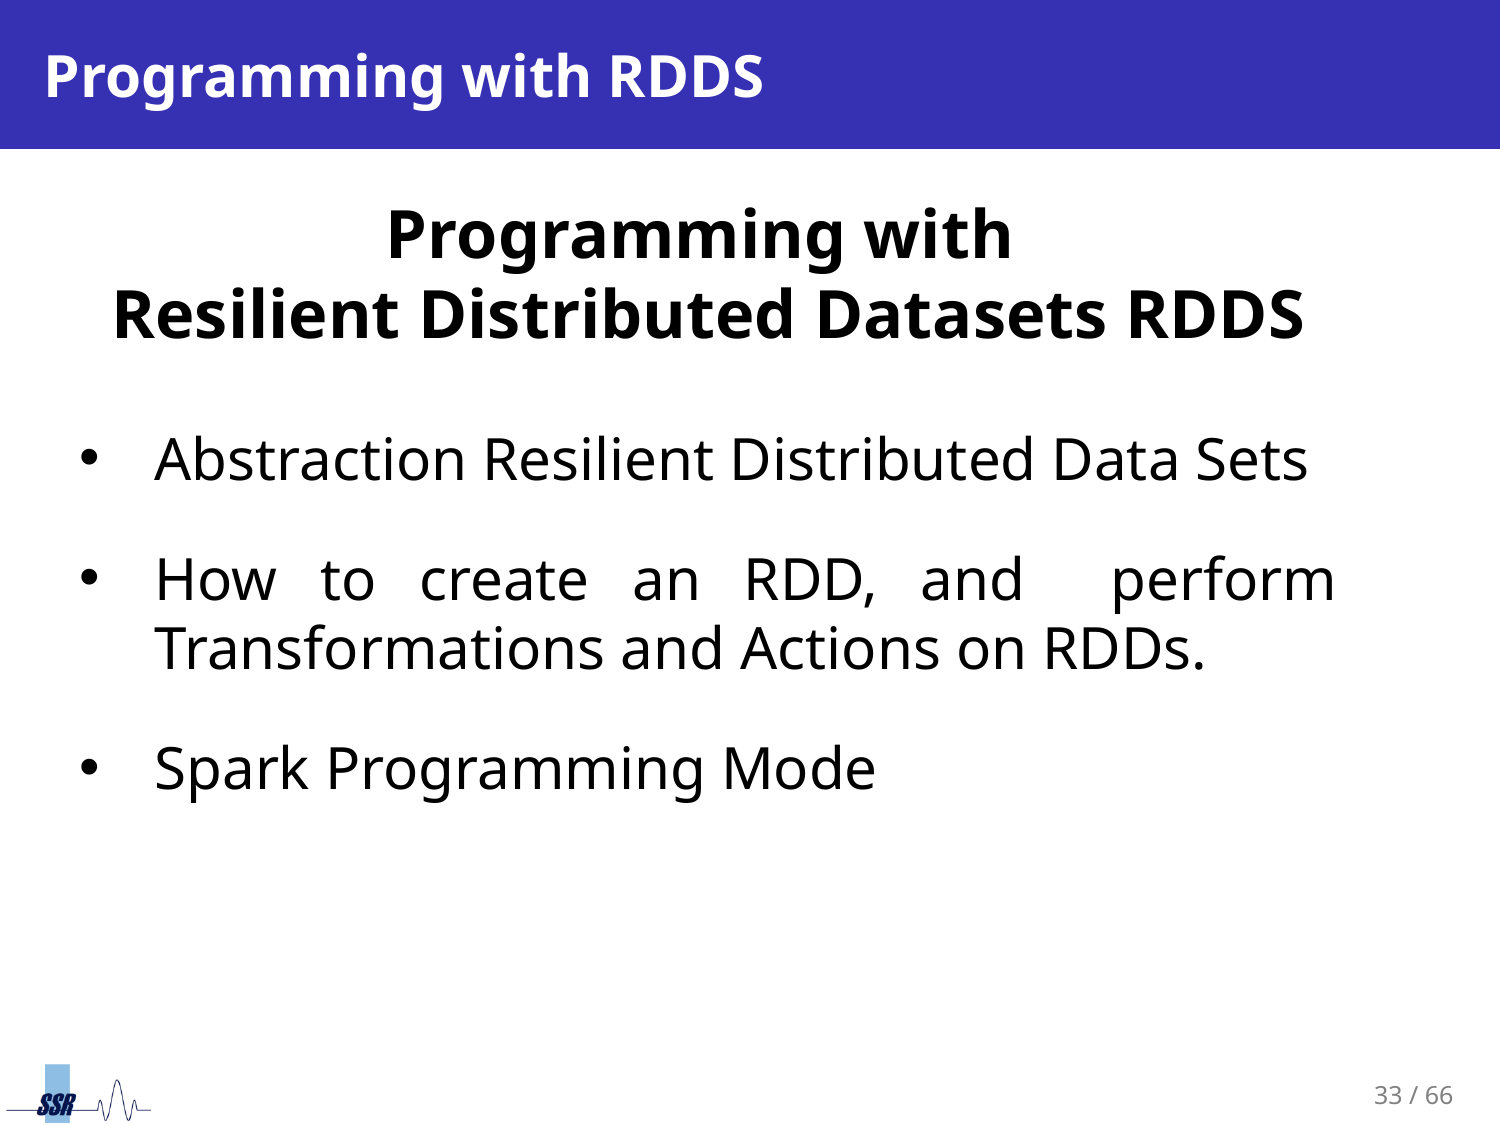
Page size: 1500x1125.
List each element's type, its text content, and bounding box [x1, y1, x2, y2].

text_box Programming with Resilient Distributed Datasets RDDS Abstraction Resilient Distributed Data Sets How to create an RDD, and perform Transformations and Actions on RDDs. Spark Programming Mode [64, 184, 1353, 810]
picture [1, 1062, 151, 1125]
title Programming with RDDS [0, 0, 1500, 151]
